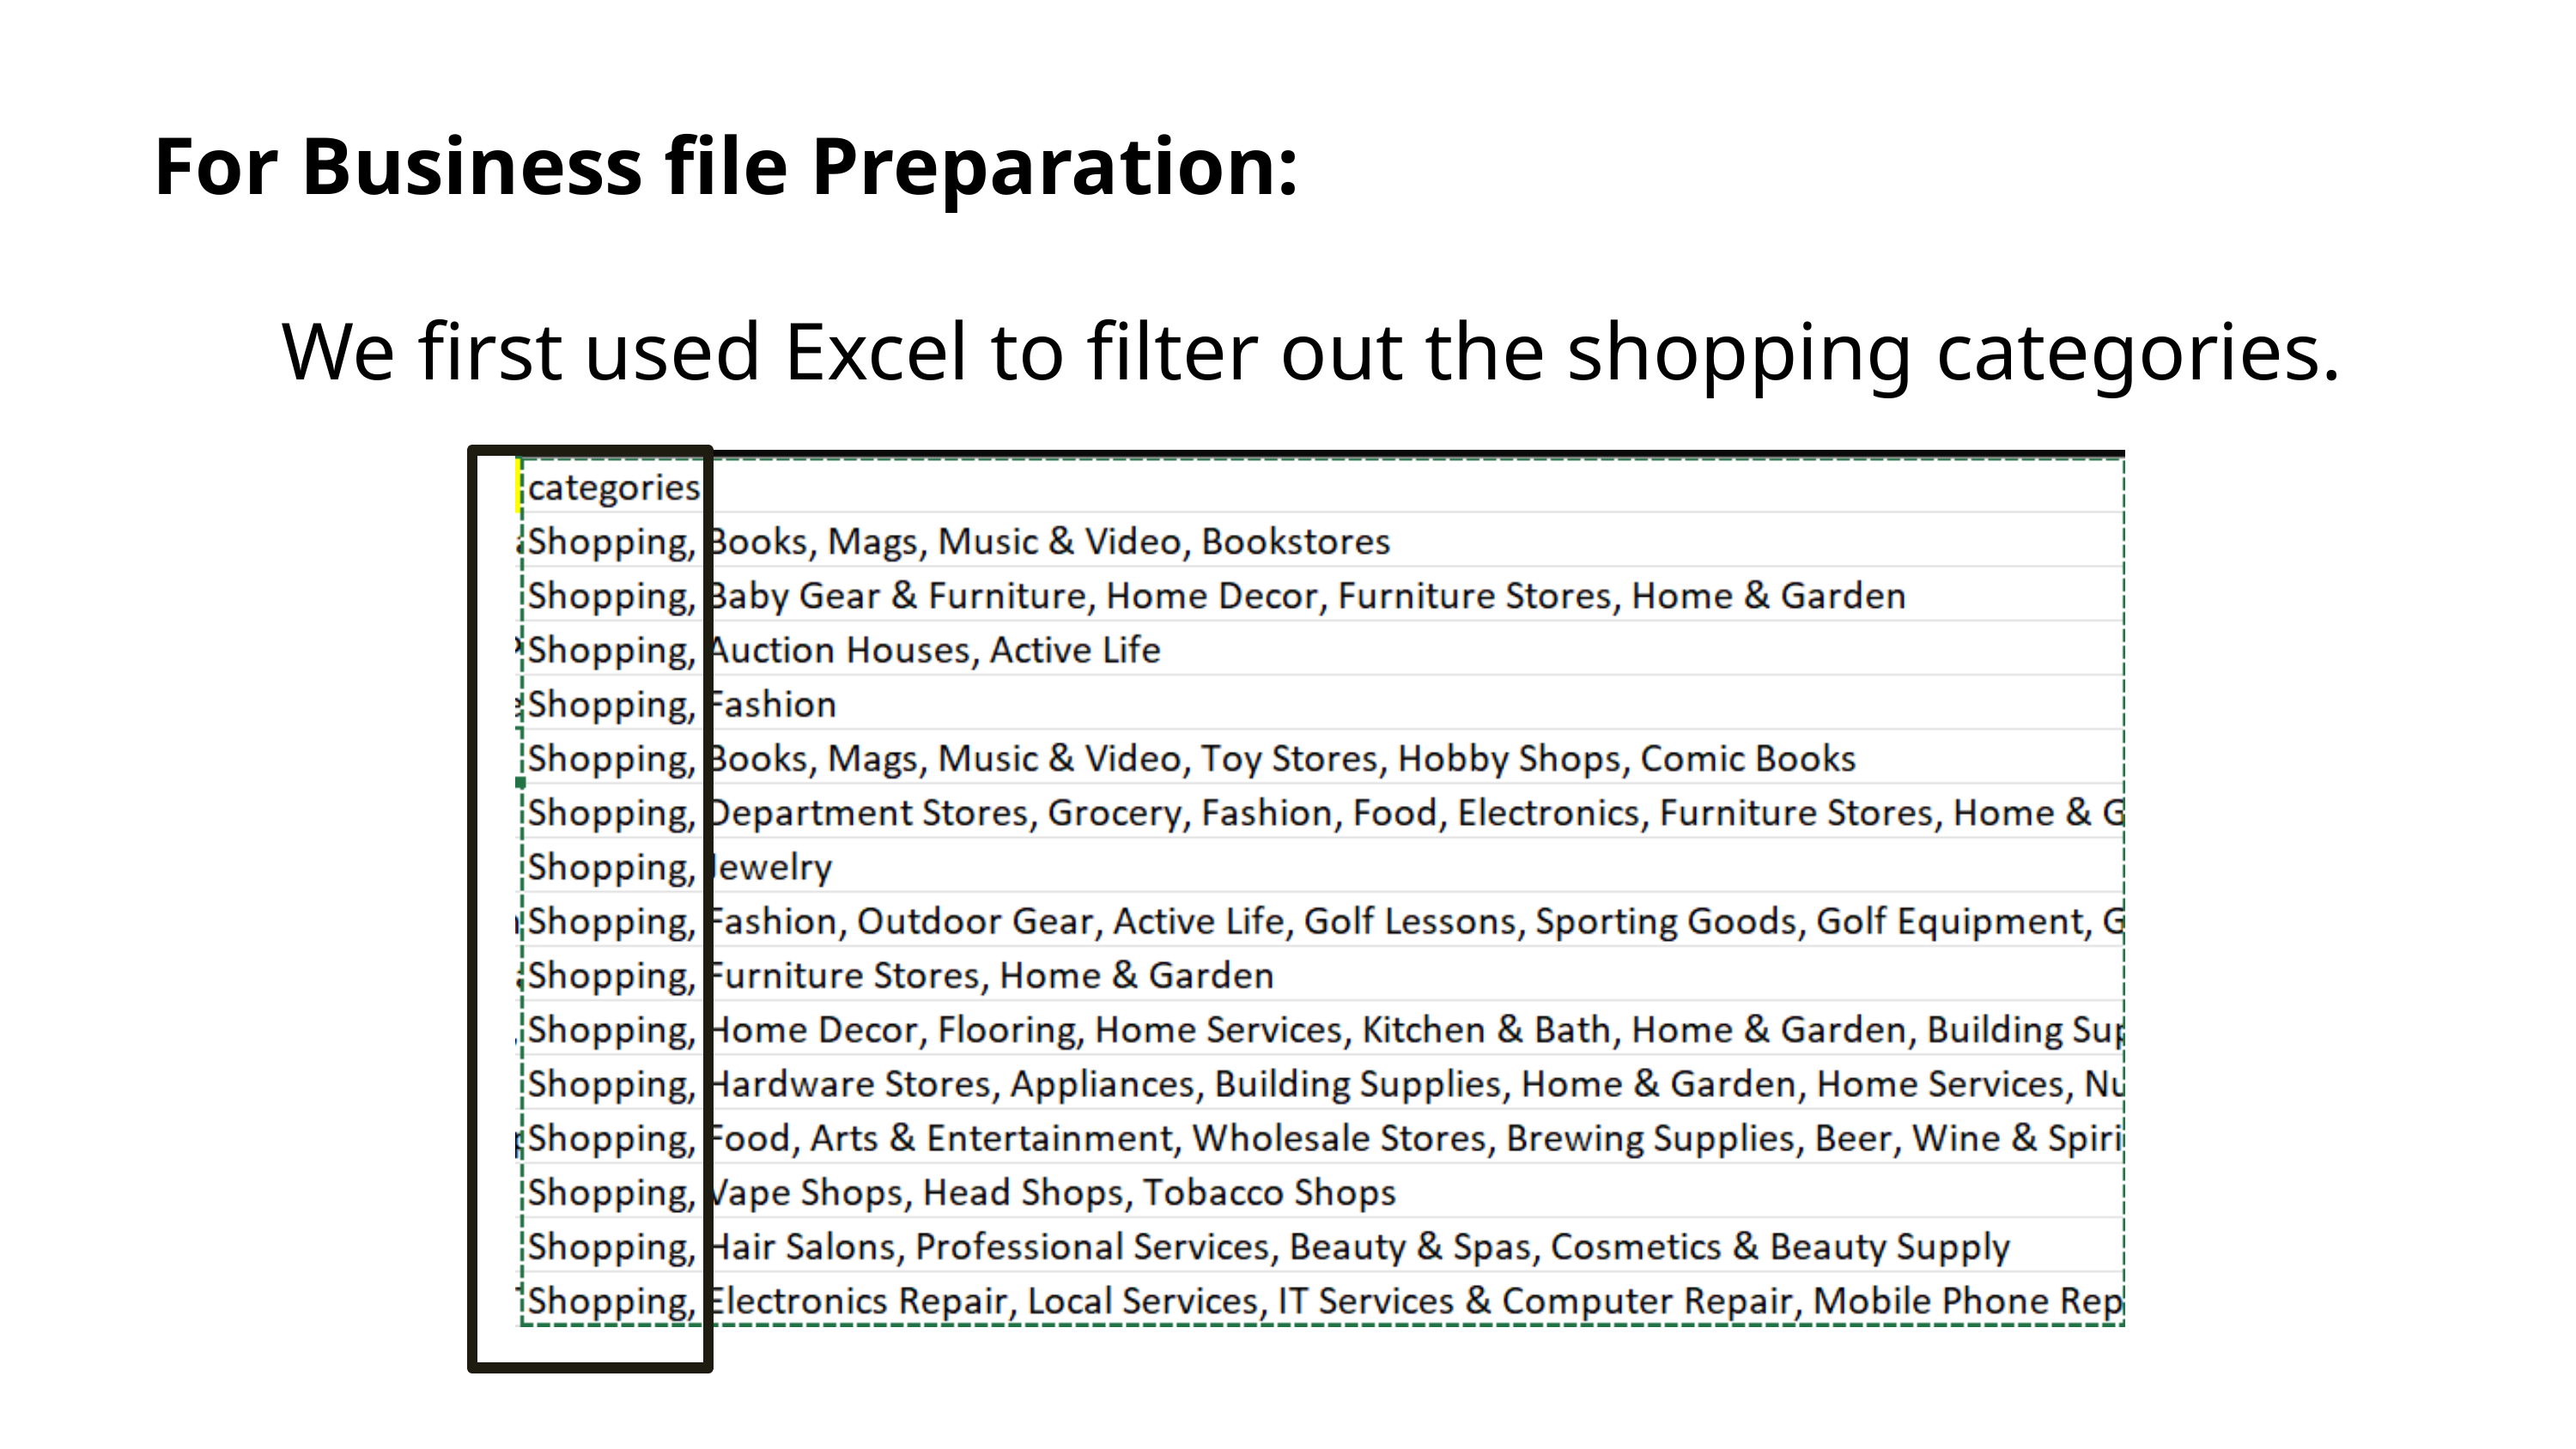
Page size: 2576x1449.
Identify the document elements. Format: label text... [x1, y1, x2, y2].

text_box [471, 448, 710, 1370]
text_box For Business file Preparation: [139, 109, 1428, 217]
text_box We first used Excel to filter out the shopping categories. [268, 294, 2437, 403]
picture [514, 450, 2126, 1327]
